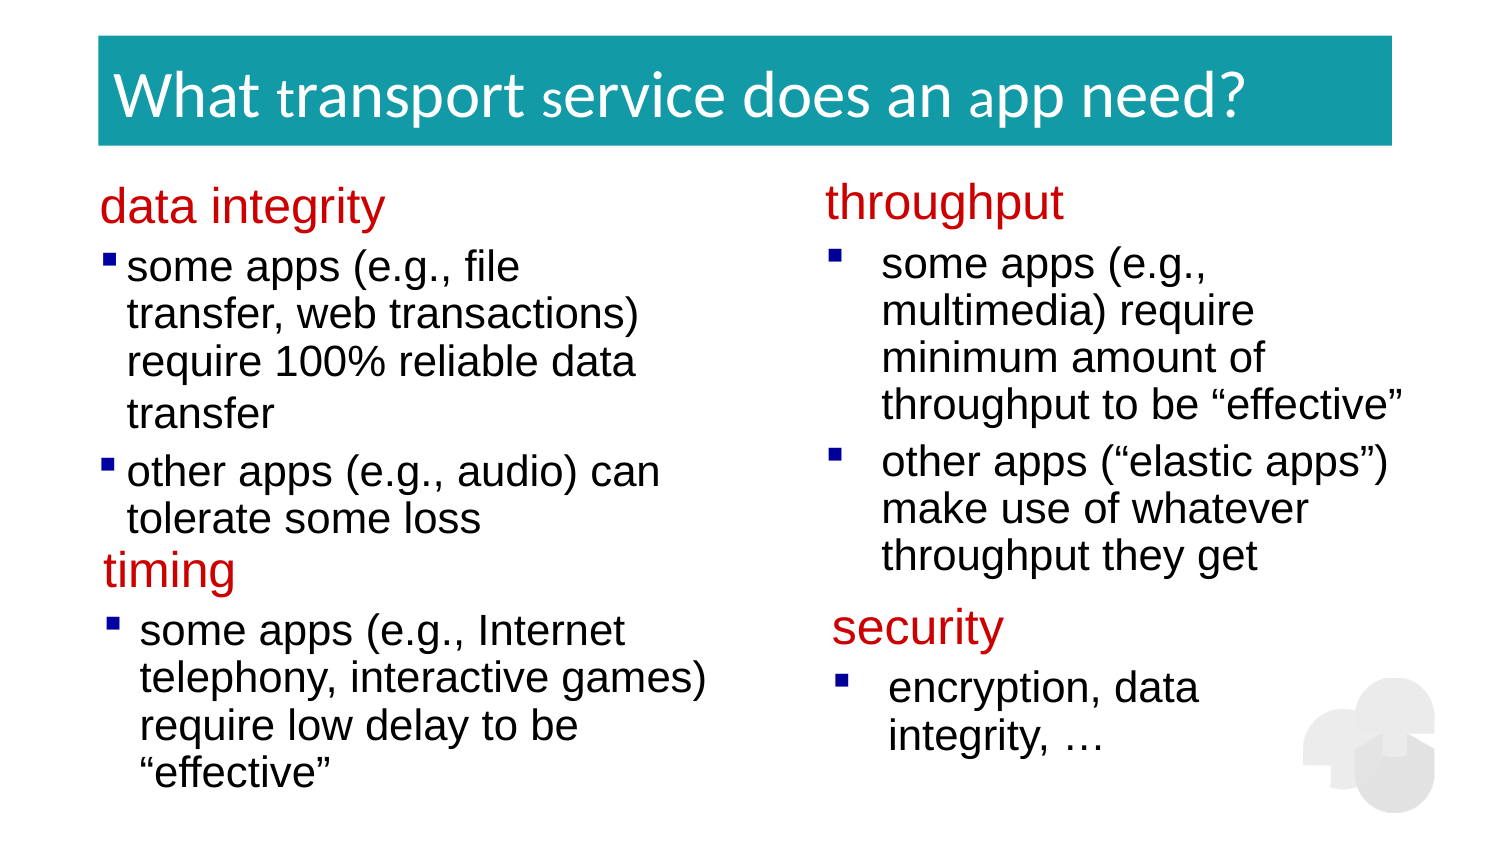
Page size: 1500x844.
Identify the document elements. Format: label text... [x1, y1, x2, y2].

text_box security encryption, data integrity, … [817, 594, 1375, 751]
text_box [1303, 678, 1449, 813]
text_box timing some apps (e.g., Internet telephony, interactive games) require low delay to be “effective” [66, 537, 753, 838]
text_box data integrity some apps (e.g., file transfer, web transactions) require 100% reliable data transfer other apps (e.g., audio) can tolerate some loss [83, 173, 695, 518]
text_box throughput some apps (e.g., multimedia) require minimum amount of throughput to be “effective” other apps (“elastic apps”) make use of whatever throughput they get [810, 169, 1423, 584]
title What transport service does an app need? [98, 35, 1392, 146]
